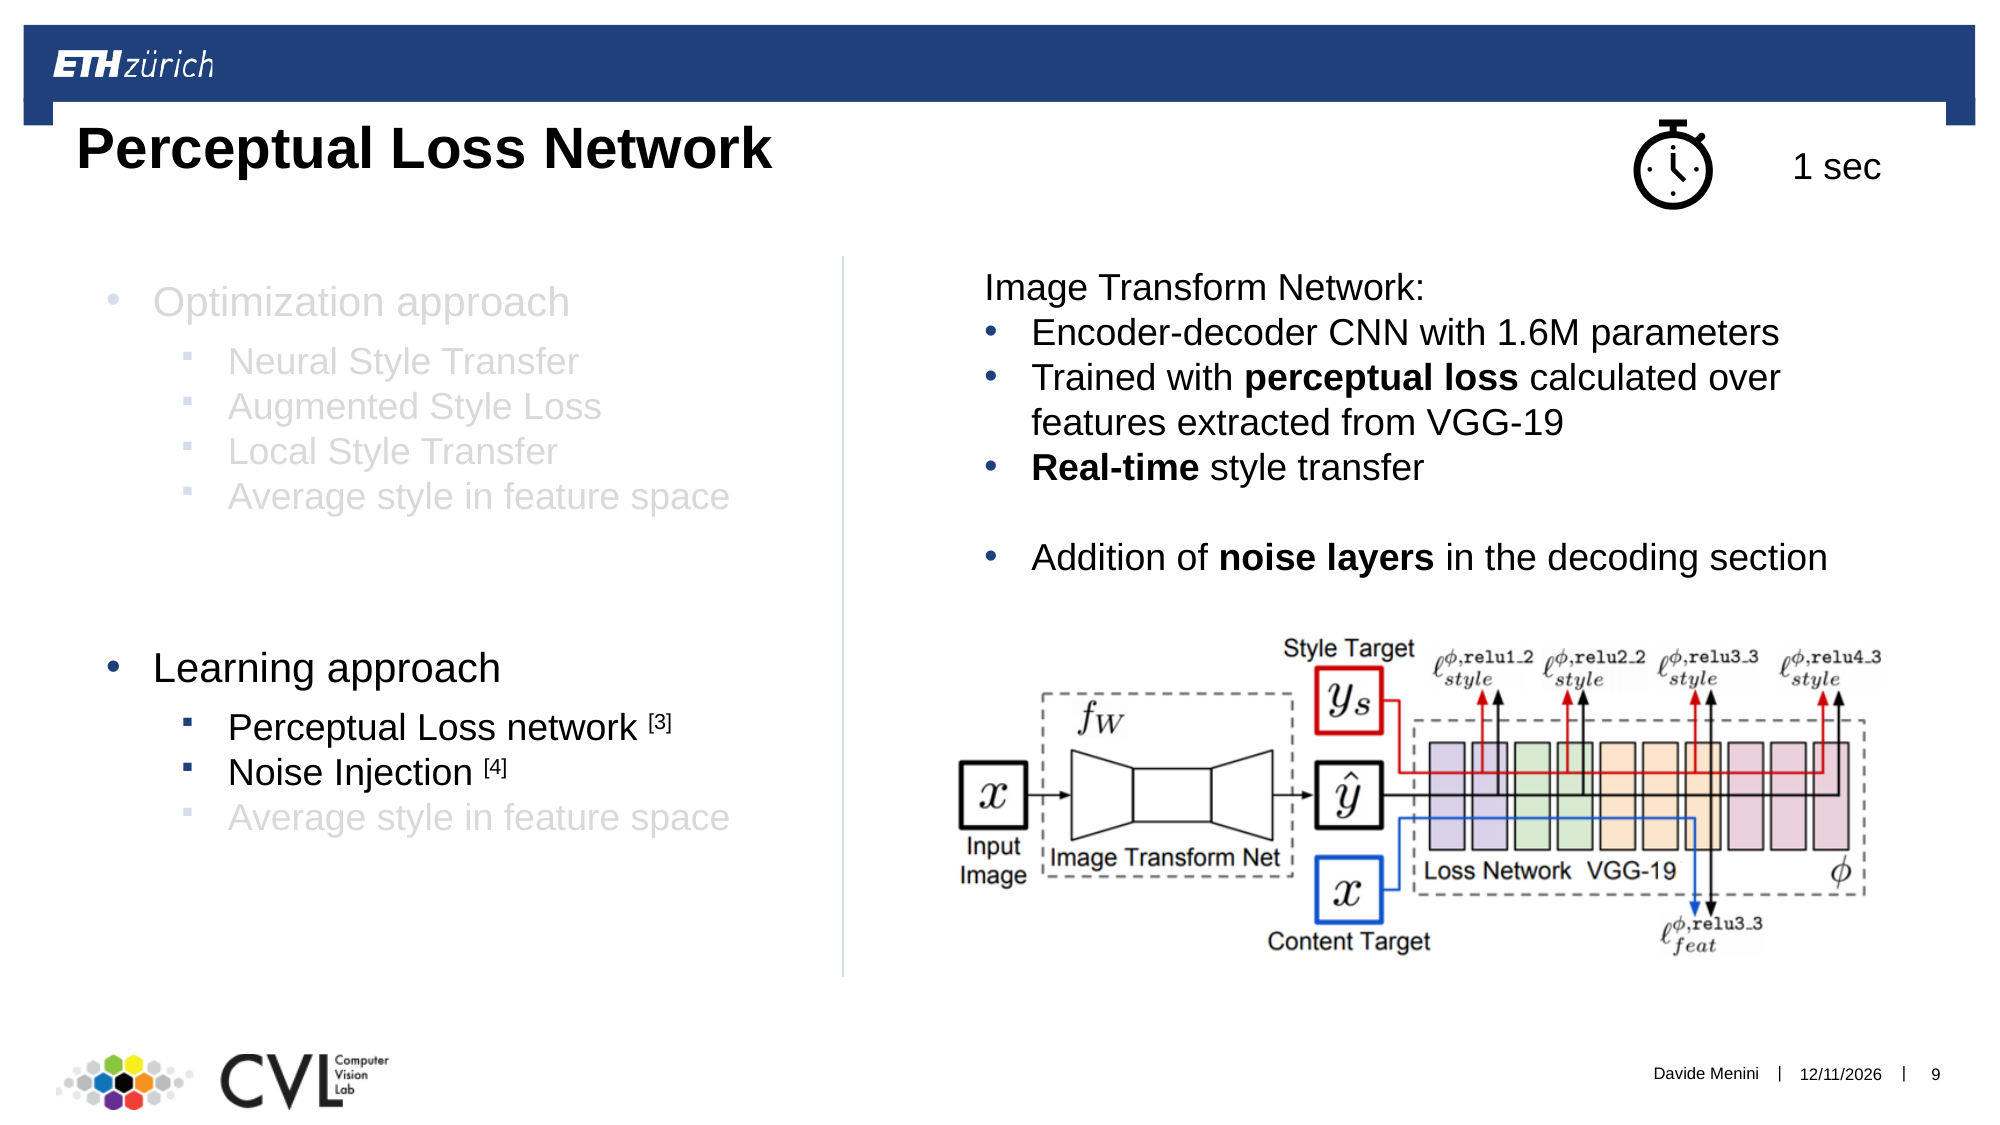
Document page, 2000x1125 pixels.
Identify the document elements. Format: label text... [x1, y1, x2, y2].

text_box Image Transform Network: Encoder-decoder CNN with 1.6M parameters Trained with perceptual loss calculated over features extracted from VGG-19 Real-time style transfer Addition of noise layers in the decoding section [969, 255, 1929, 586]
title Perceptual Loss Network [53, 101, 1946, 206]
text_box Learning approach Perceptual Loss network [3] Noise Injection [4] Average style in feature space [91, 633, 777, 891]
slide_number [1790, 1034, 1892, 1112]
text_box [1617, 108, 1947, 221]
picture [56, 1054, 393, 1110]
footer Davide Menini [999, 1034, 1760, 1111]
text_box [932, 597, 1910, 968]
text_box Optimization approach Neural Style Transfer Augmented Style Loss Local Style Transfer Average style in feature space [91, 267, 777, 525]
slide_number 9 [1906, 1034, 1966, 1112]
